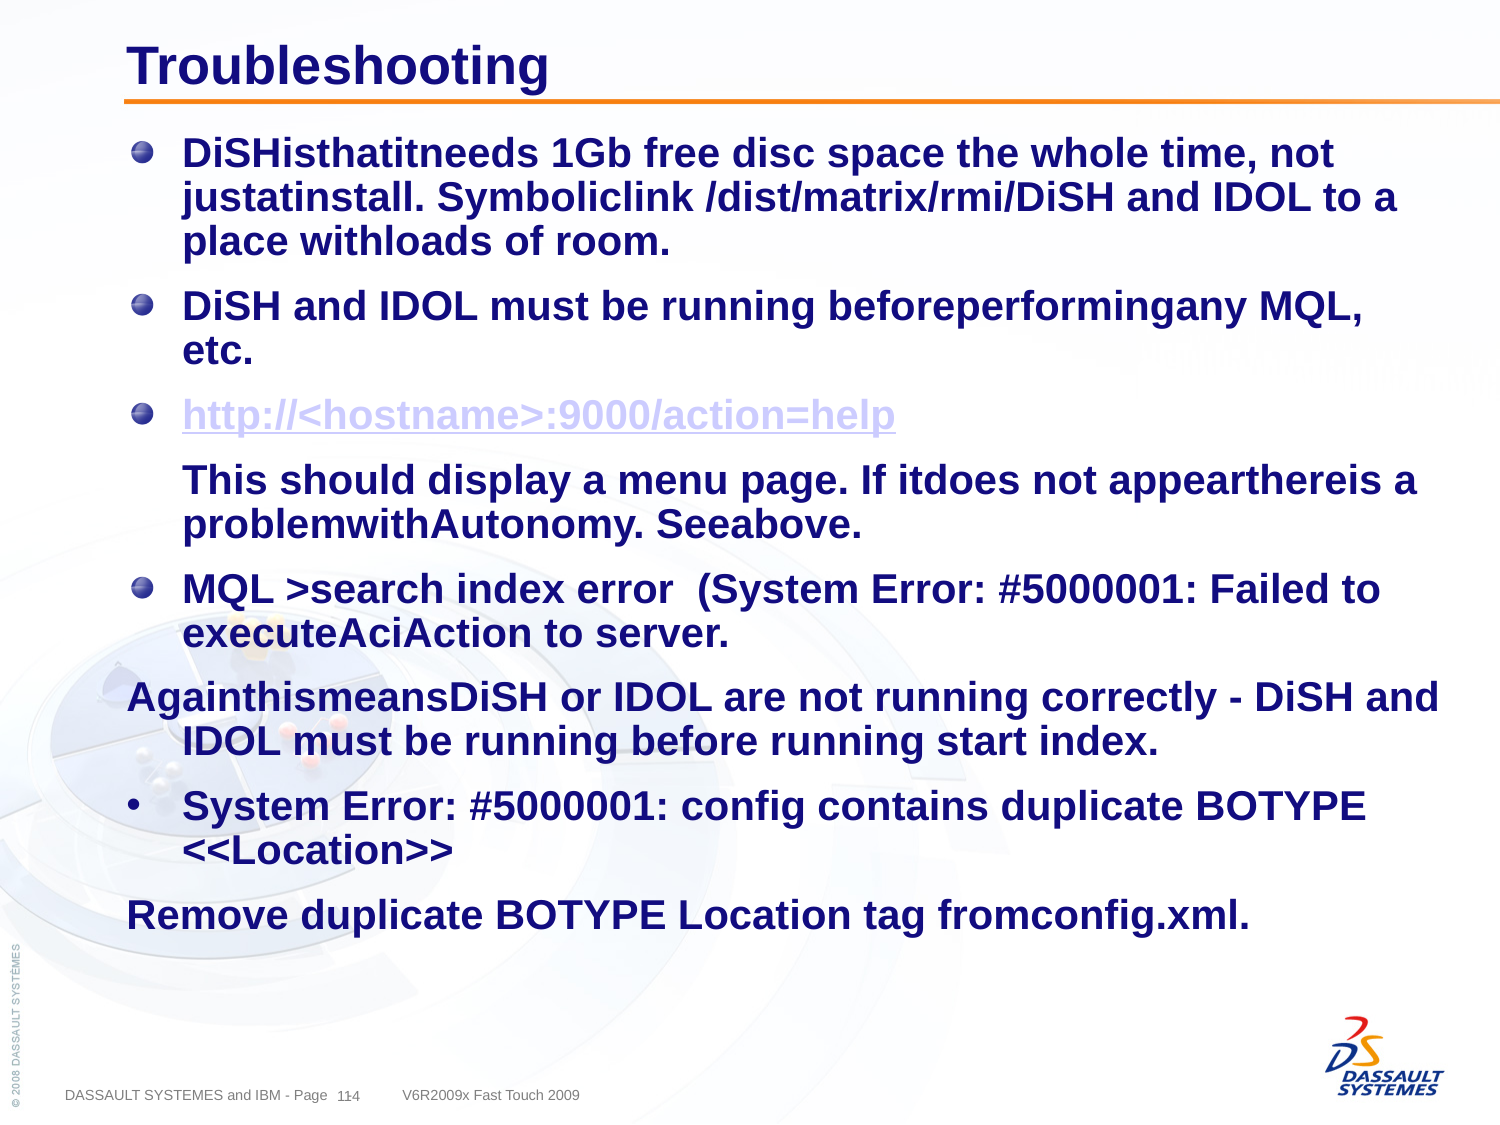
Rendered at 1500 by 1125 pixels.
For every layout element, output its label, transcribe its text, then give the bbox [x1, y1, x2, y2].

list DiSHisthatitneeds 1Gb free disc space the whole time, not justatinstall. Symboliclink /dist/matrix/rmi/DiSH and IDOL to a place withloads of room. DiSH and IDOL must be running beforeperformingany MQL, etc. http://<hostname>:9000/action=help This should display a menu page. If itdoes not appearthereis a problemwithAutonomy. Seeabove. MQL >search index error (System Error: #5000001: Failed to executeAciAction to server. AgainthismeansDiSH or IDOL are not running correctly - DiSH and IDOL must be running before running start index. System Error: #5000001: config contains duplicate BOTYPE <<Location>> Remove duplicate BOTYPE Location tag fromconfig.xml. [111, 124, 1462, 696]
picture [0, 0, 1500, 1124]
title Troubleshooting [125, 22, 1476, 97]
